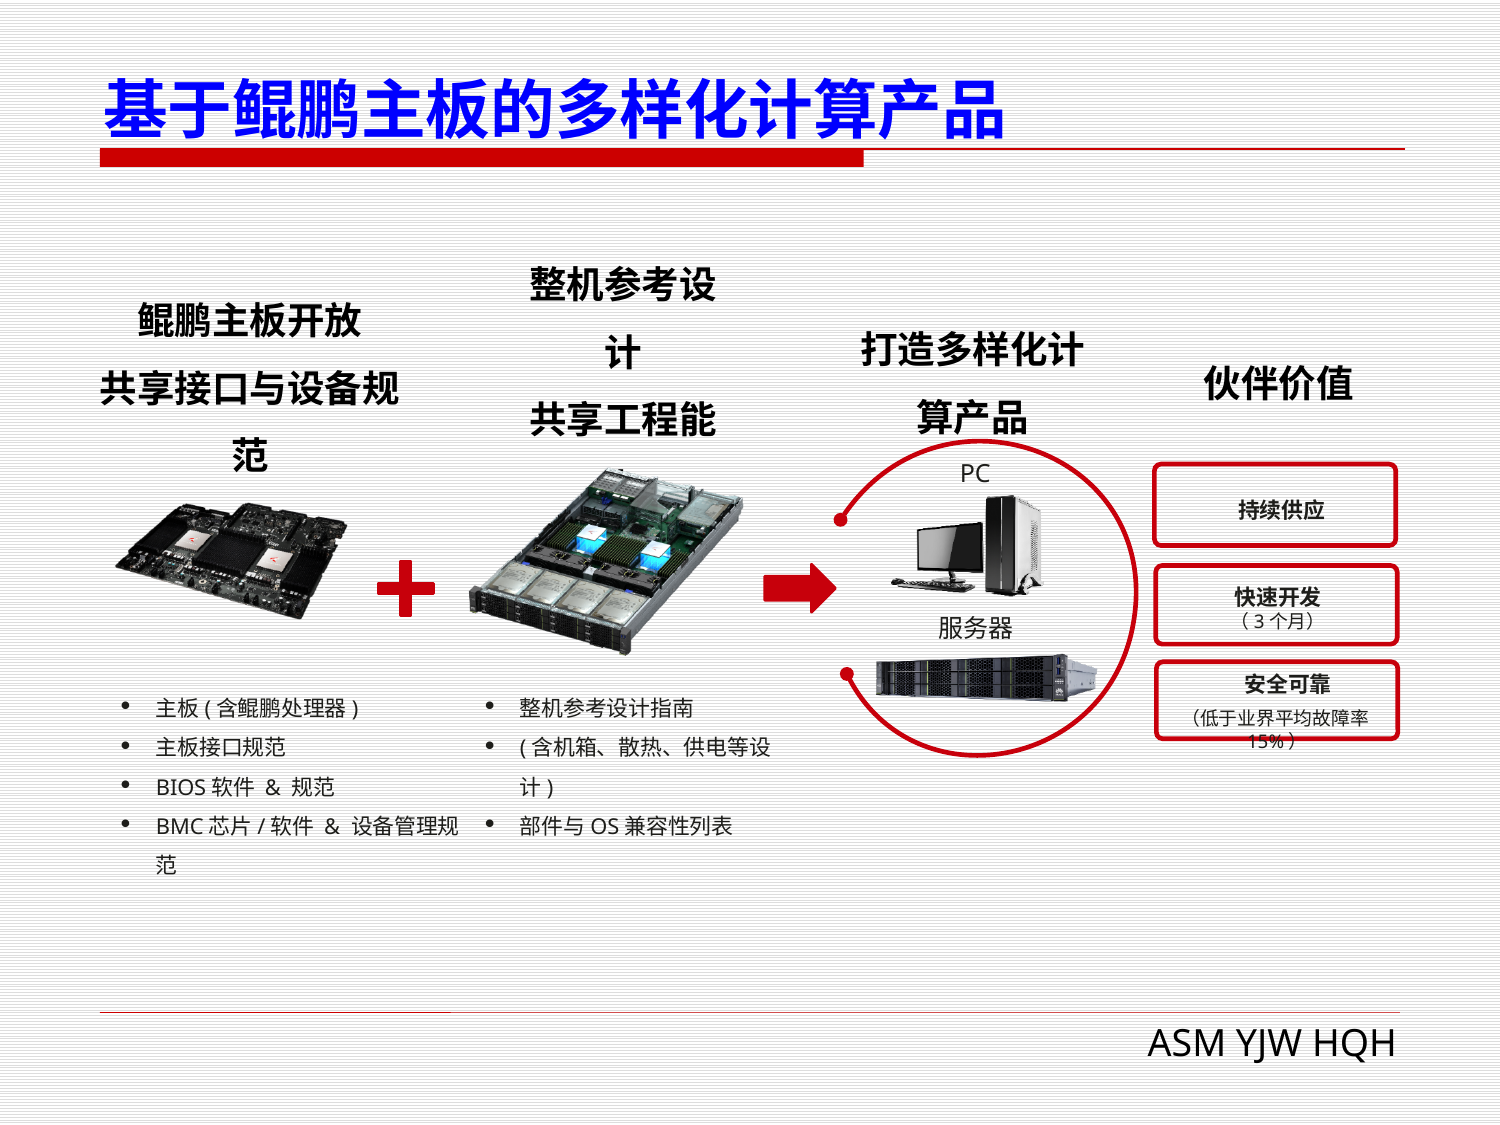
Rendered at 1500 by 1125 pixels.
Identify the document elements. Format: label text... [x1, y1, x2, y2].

title 基于鲲鹏主板的多样化计算产品 [103, 69, 1424, 149]
picture [375, 447, 823, 551]
text_box 持续供应 [1223, 488, 1341, 530]
text_box 整机参考设计指南 (含机箱、散热、供电等设计) 部件与OS兼容性列表 [478, 678, 814, 847]
text_box （低于业界平均故障率15%） [1151, 699, 1404, 760]
picture [857, 462, 1104, 746]
text_box [834, 503, 862, 700]
text_box [902, 446, 1059, 461]
picture [375, 626, 823, 671]
text_box 打造多样化计算产品 [826, 296, 1119, 446]
text_box 安全可靠 [1230, 663, 1347, 699]
text_box 鲲鹏主板开放 共享接口与设备规范 [83, 267, 417, 485]
text_box 快速开发 （3个月） [1215, 576, 1341, 640]
text_box 主板(含鲲鹏处理器) 主板接口规范 BIOS软件 & 规范 BMC芯片/软件 & 设备管理规范 [105, 674, 478, 886]
text_box [1107, 503, 1137, 689]
text_box 伙伴价值 [1162, 329, 1395, 413]
text_box [1155, 565, 1398, 645]
text_box [1156, 661, 1398, 699]
text_box 整机参考设计 共享工程能力 [496, 231, 751, 446]
picture [103, 474, 363, 648]
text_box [367, 551, 836, 626]
text_box [1154, 463, 1396, 546]
